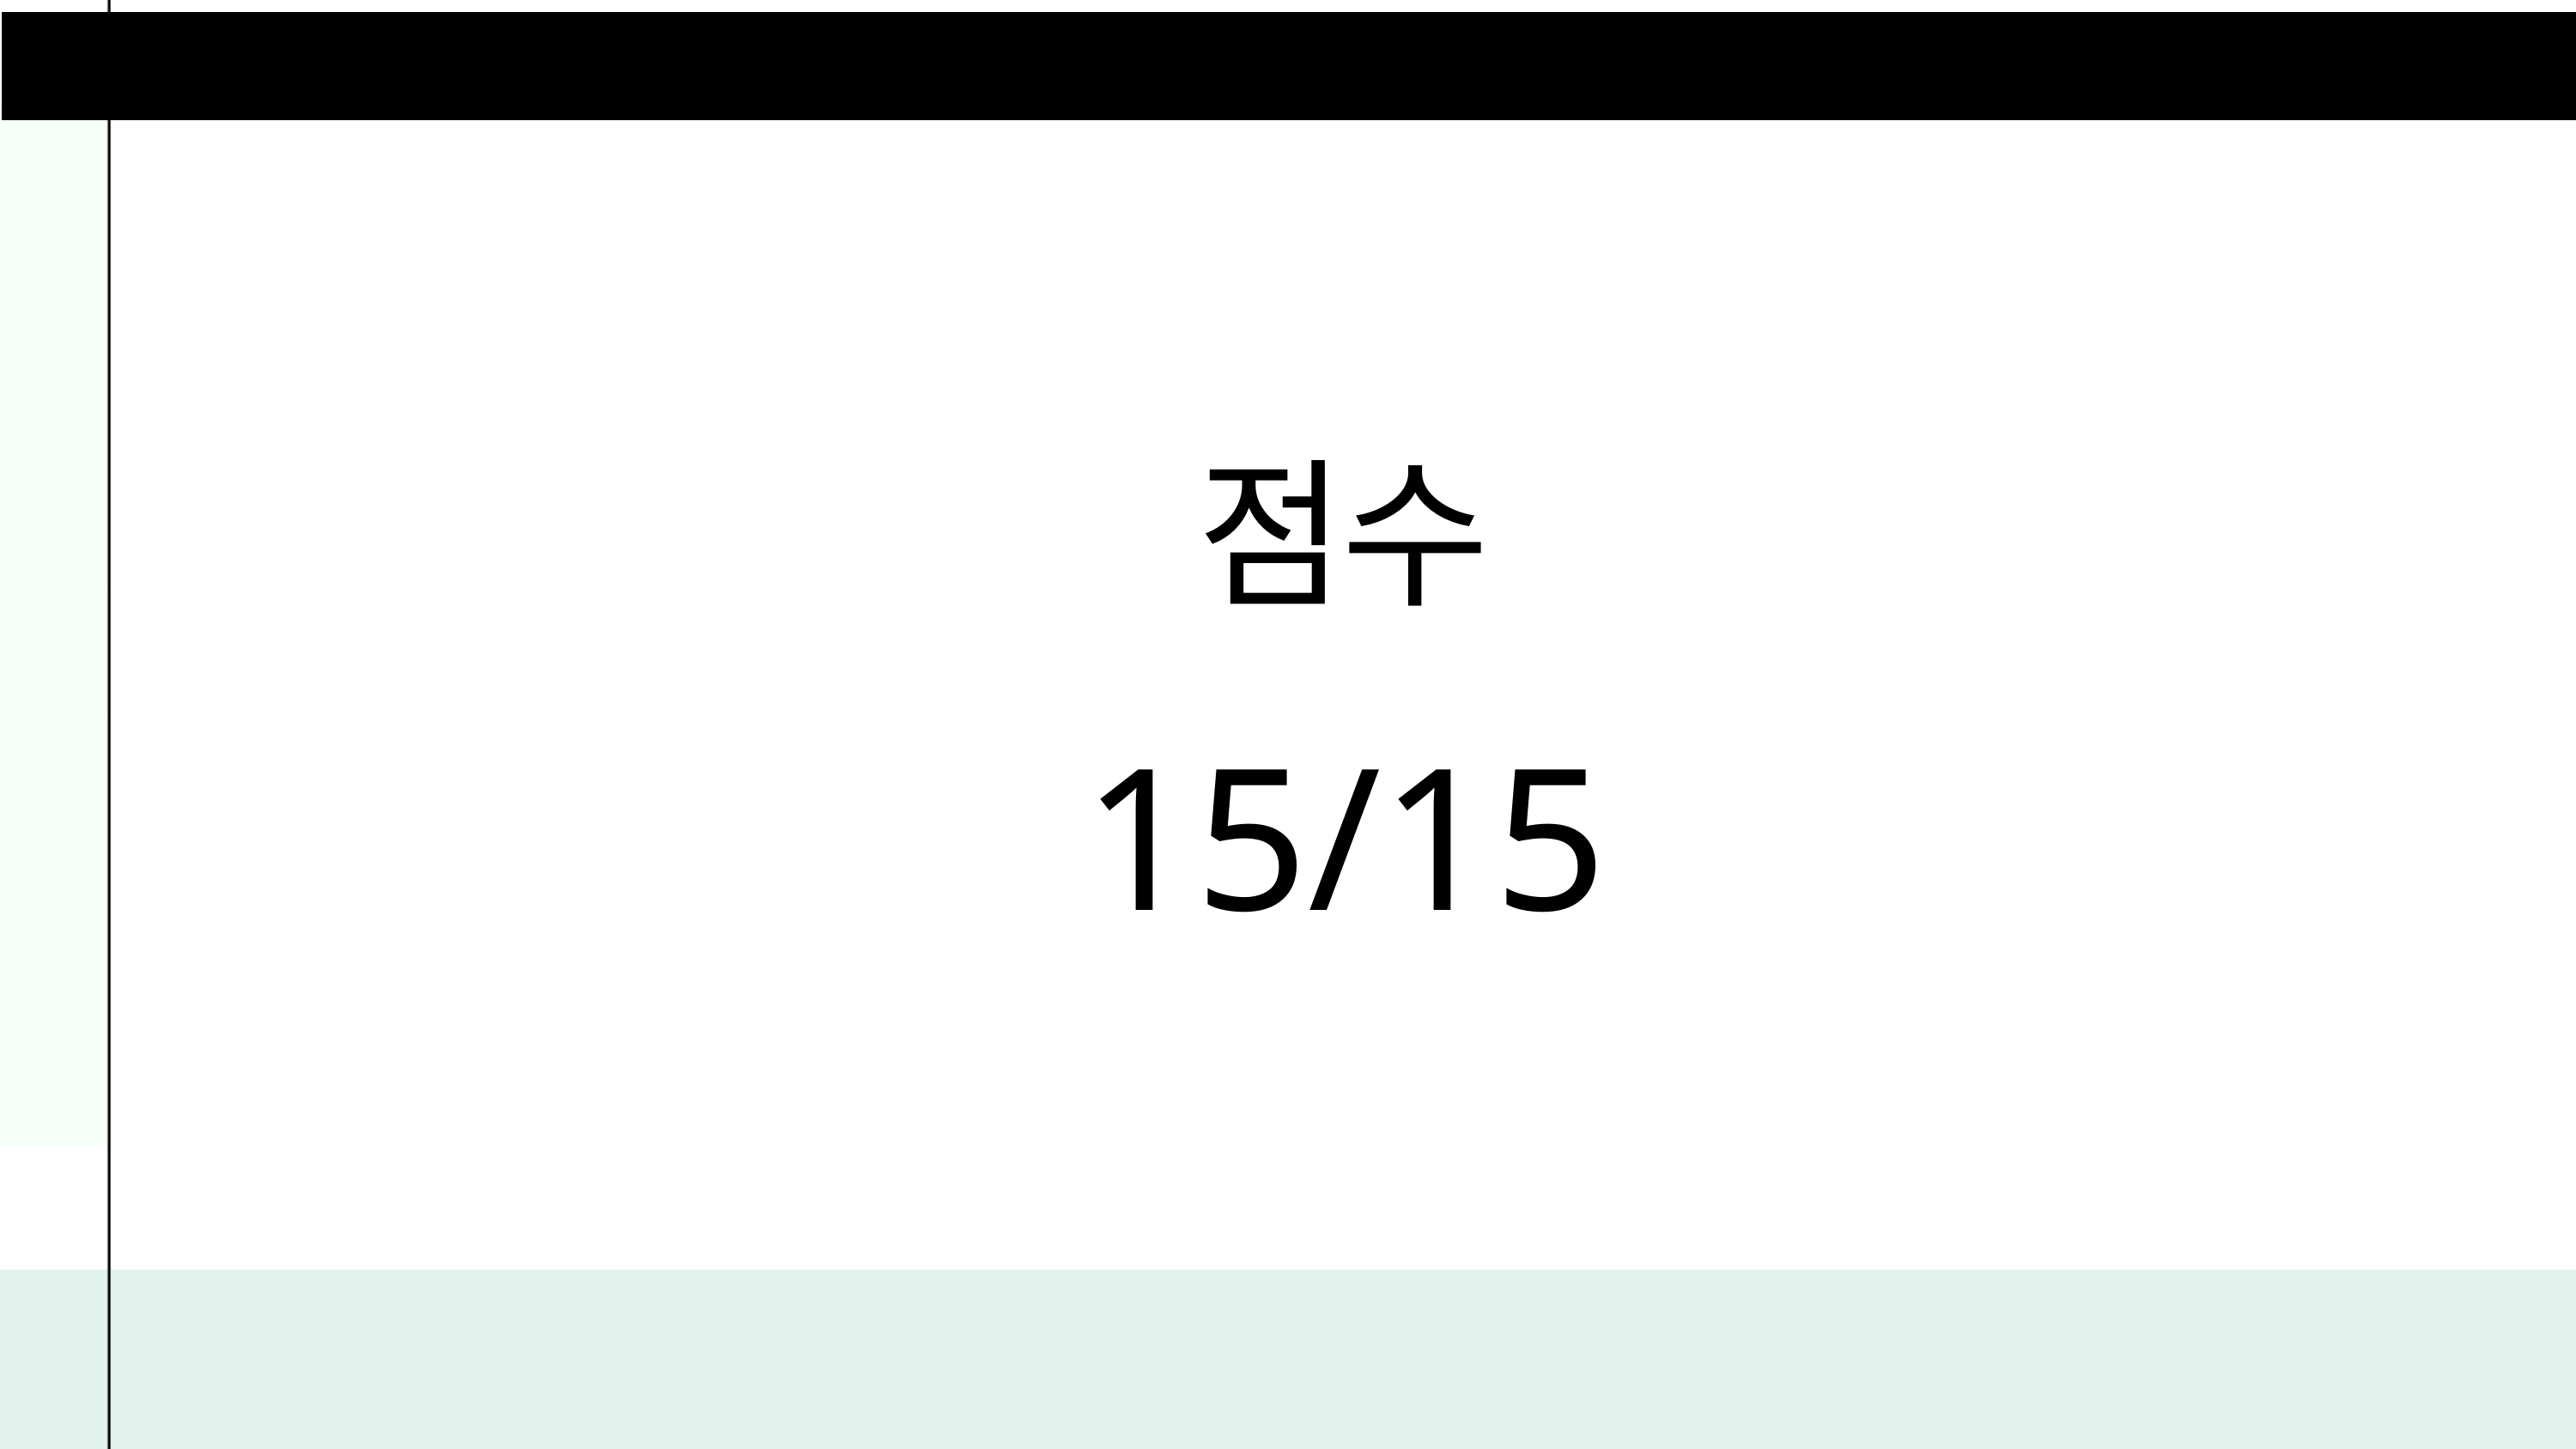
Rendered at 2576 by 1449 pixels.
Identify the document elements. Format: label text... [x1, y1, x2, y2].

text_box 15/15 [111, 676, 2576, 950]
picture [0, 0, 2576, 1449]
text_box 점수 [111, 390, 2576, 615]
